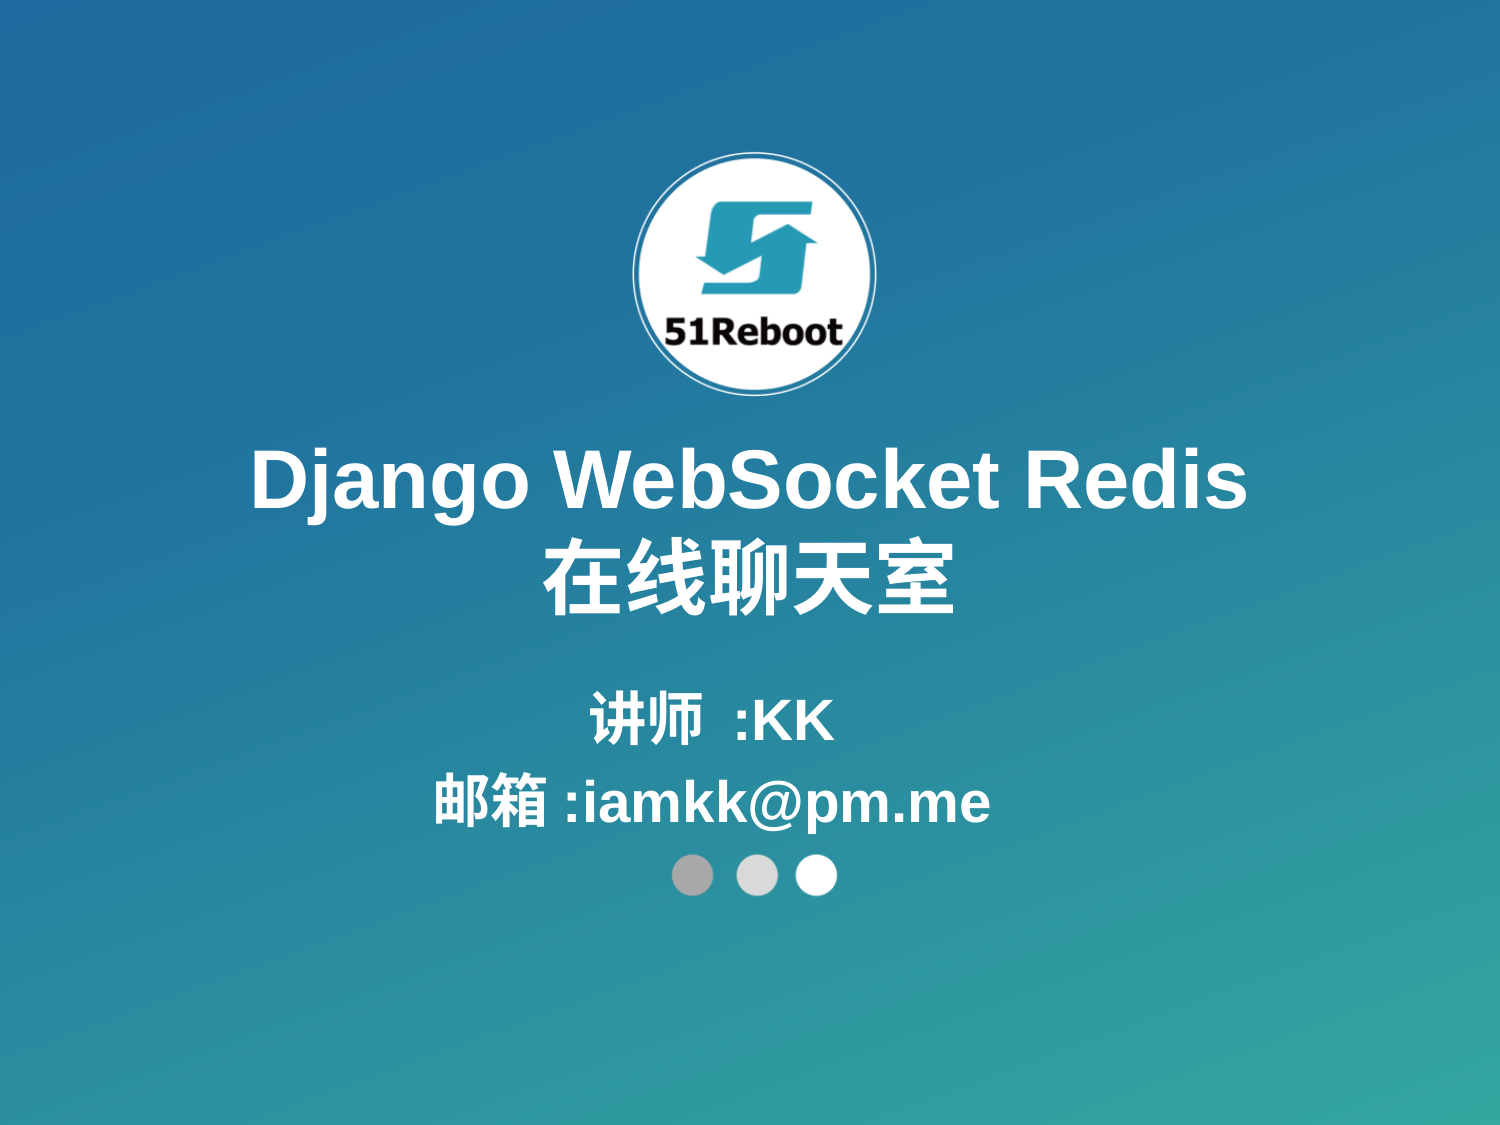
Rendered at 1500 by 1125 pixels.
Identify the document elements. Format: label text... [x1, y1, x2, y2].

subtitle 讲师 :KK 邮箱:iamkk@pm.me [337, 674, 1088, 747]
title Django WebSocket Redis 在线聊天室 [87, 457, 1413, 633]
picture [0, 0, 1500, 1125]
